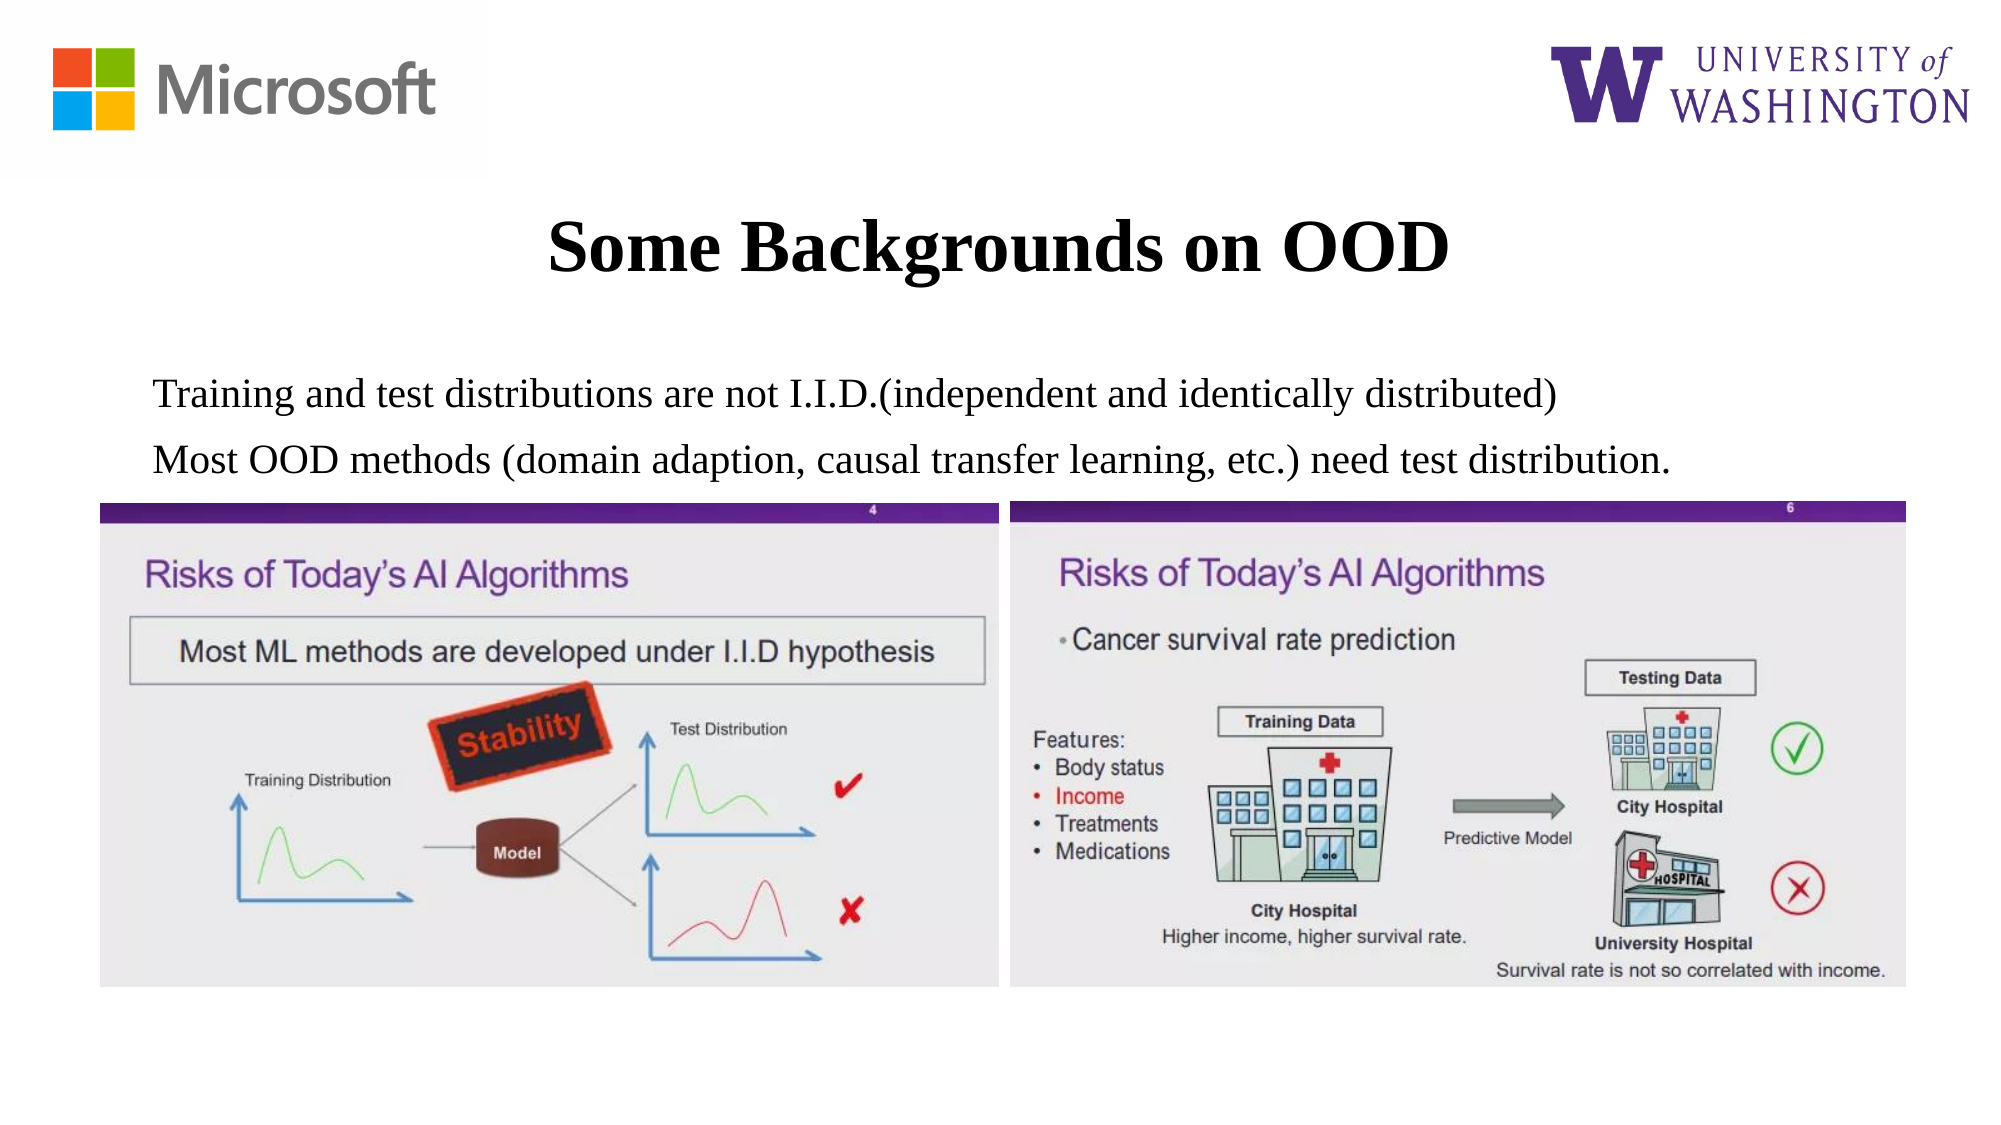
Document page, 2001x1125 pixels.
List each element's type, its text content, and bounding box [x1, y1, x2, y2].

picture [1010, 501, 1906, 987]
picture [100, 503, 999, 987]
picture [1546, 41, 1971, 131]
list Training and test distributions are not I.I.D.(independent and identically distributed) Most OOD methods (domain adaption, causal transfer learning, etc.) need test distribution. [137, 363, 1863, 1012]
title Some Backgrounds on OOD [137, 138, 1863, 356]
picture [0, 0, 488, 179]
